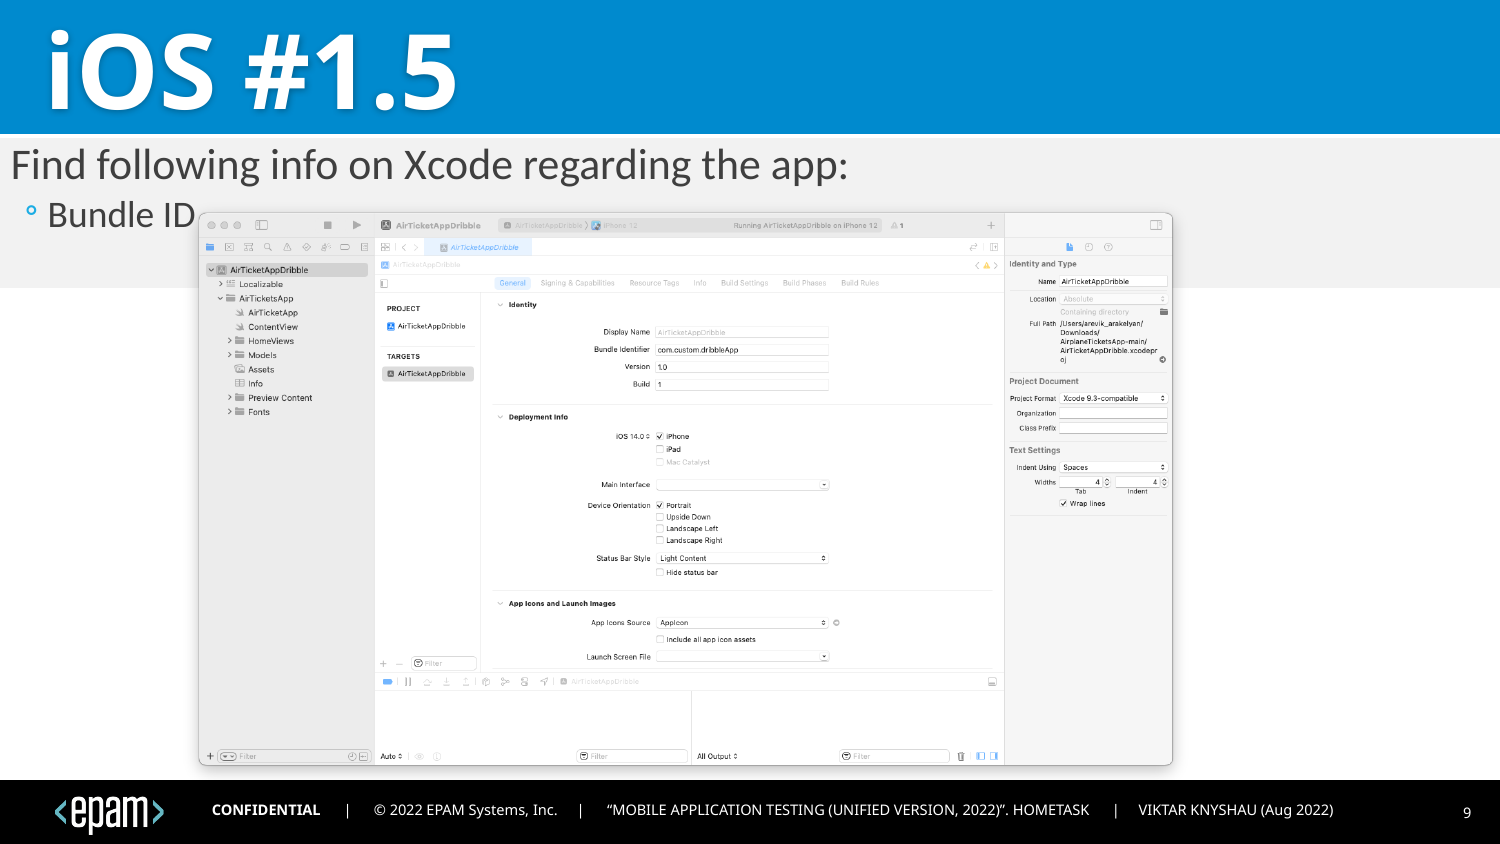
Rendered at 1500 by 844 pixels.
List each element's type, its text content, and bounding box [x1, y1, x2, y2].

list Find following info on Xcode regarding the app: Bundle ID [0, 136, 1500, 288]
picture [0, 196, 1500, 844]
list iOS #1.5 [0, 0, 1500, 136]
